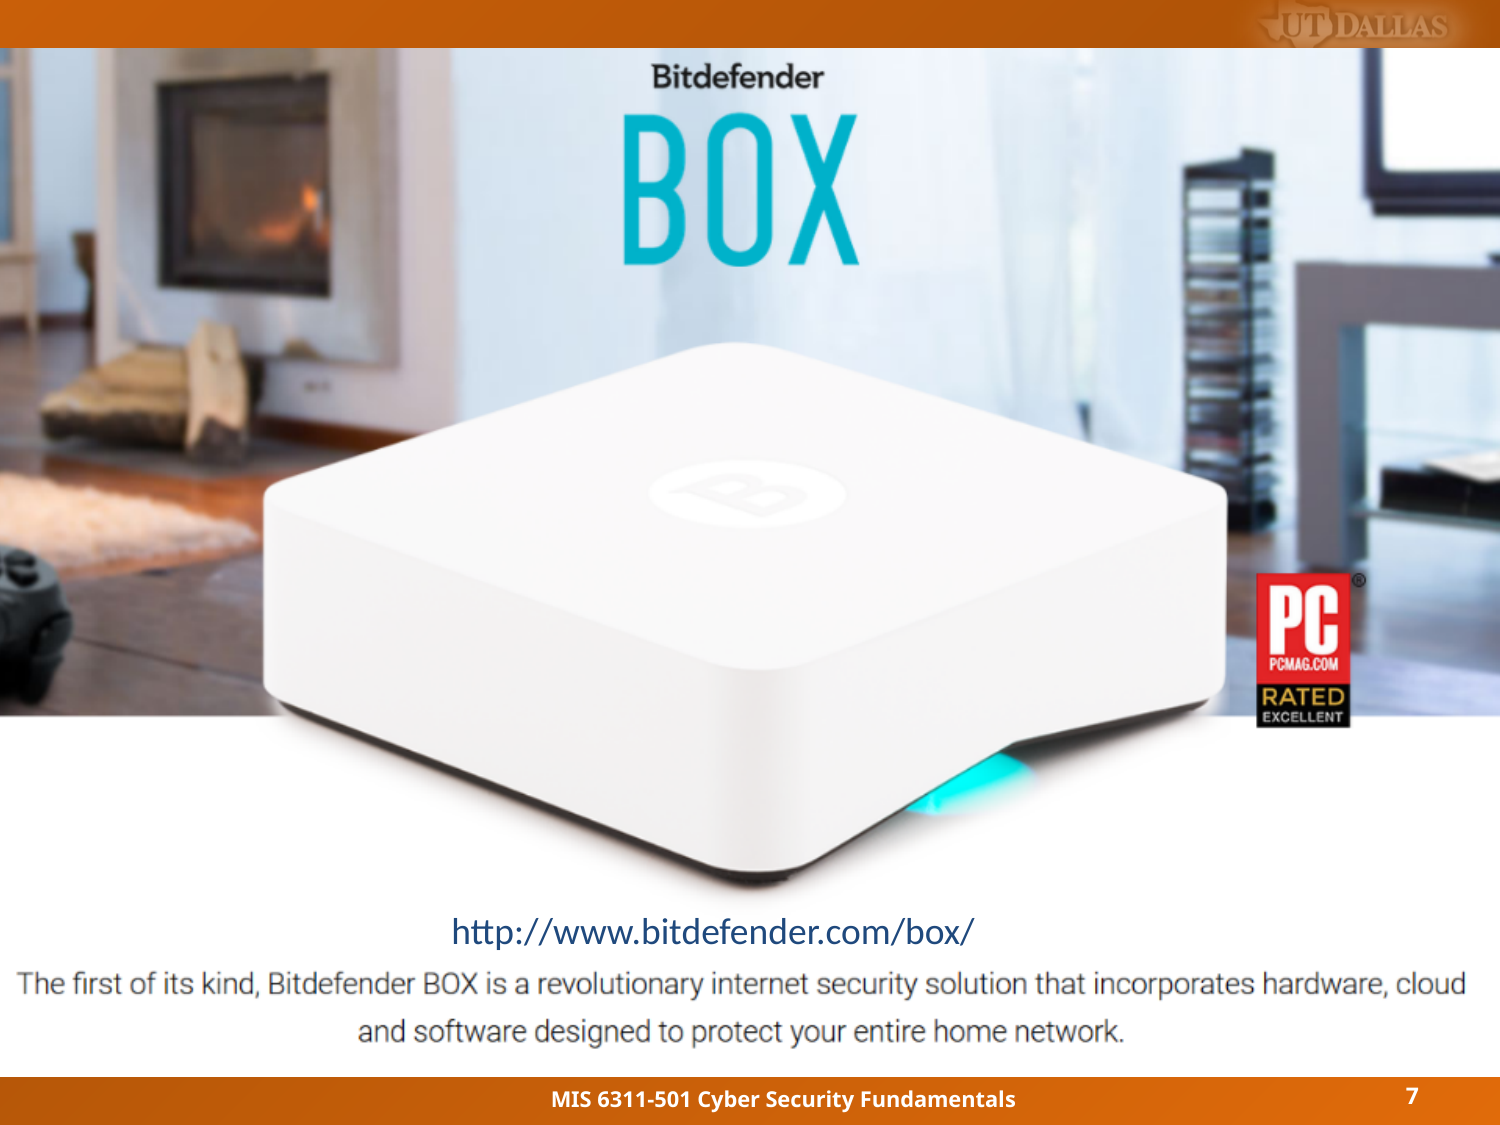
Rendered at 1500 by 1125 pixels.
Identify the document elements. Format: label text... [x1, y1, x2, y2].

slide_number 7 [1350, 1084, 1475, 1120]
picture [0, 0, 1500, 1077]
